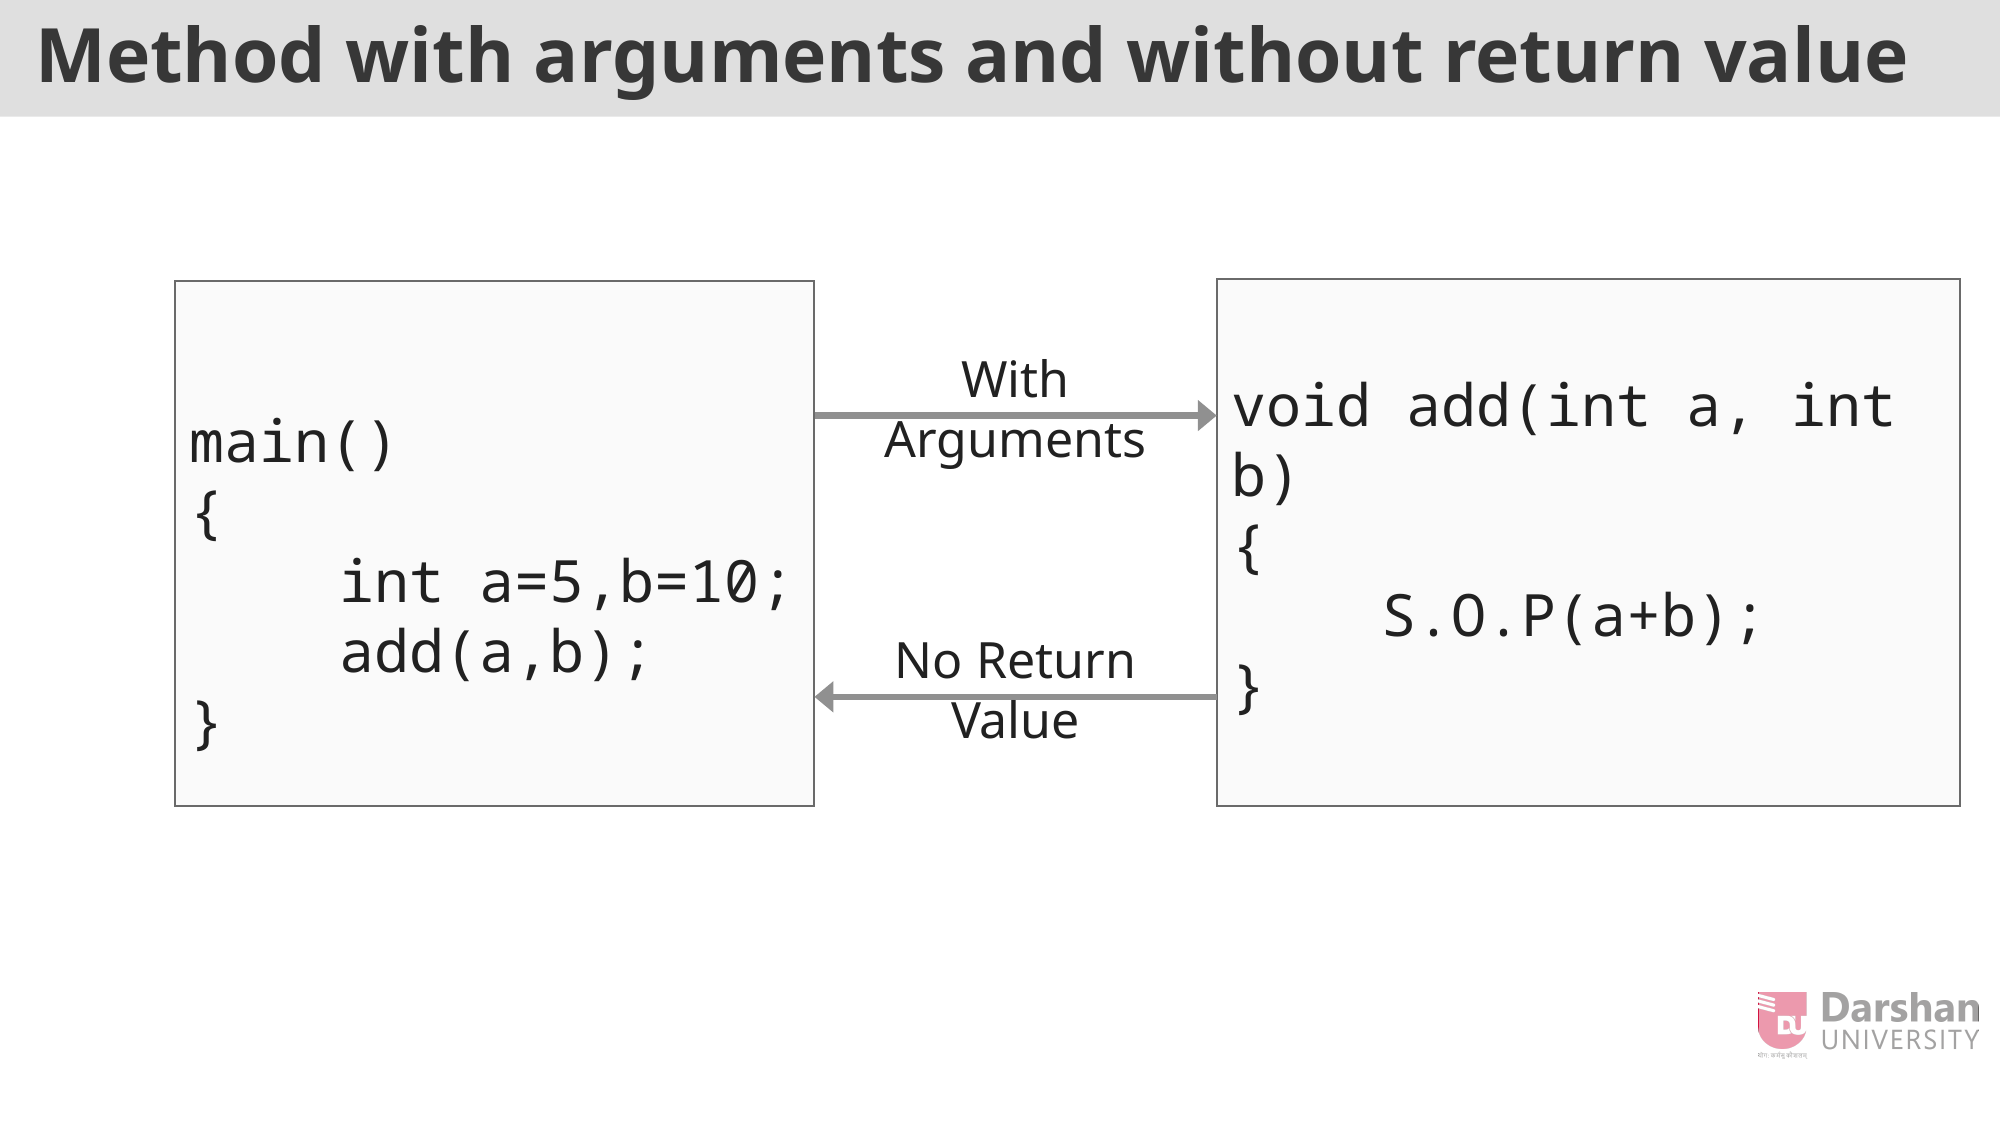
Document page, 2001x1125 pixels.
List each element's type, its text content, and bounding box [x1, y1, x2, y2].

title Method with arguments and without return value [0, 0, 2000, 117]
text_box With Arguments [814, 416, 1217, 475]
text_box With Arguments [814, 339, 1217, 415]
text_box enter num:5 enter pow:3 ans=125 [1758, 992, 1979, 1059]
text_box void add(int a, int b) { S.O.P(a+b); } [1216, 278, 1961, 807]
text_box main() { int a=5,b=10; add(a,b); } [174, 280, 815, 807]
text_box No Return Value [814, 697, 1217, 756]
text_box No Return Value [814, 621, 1217, 696]
